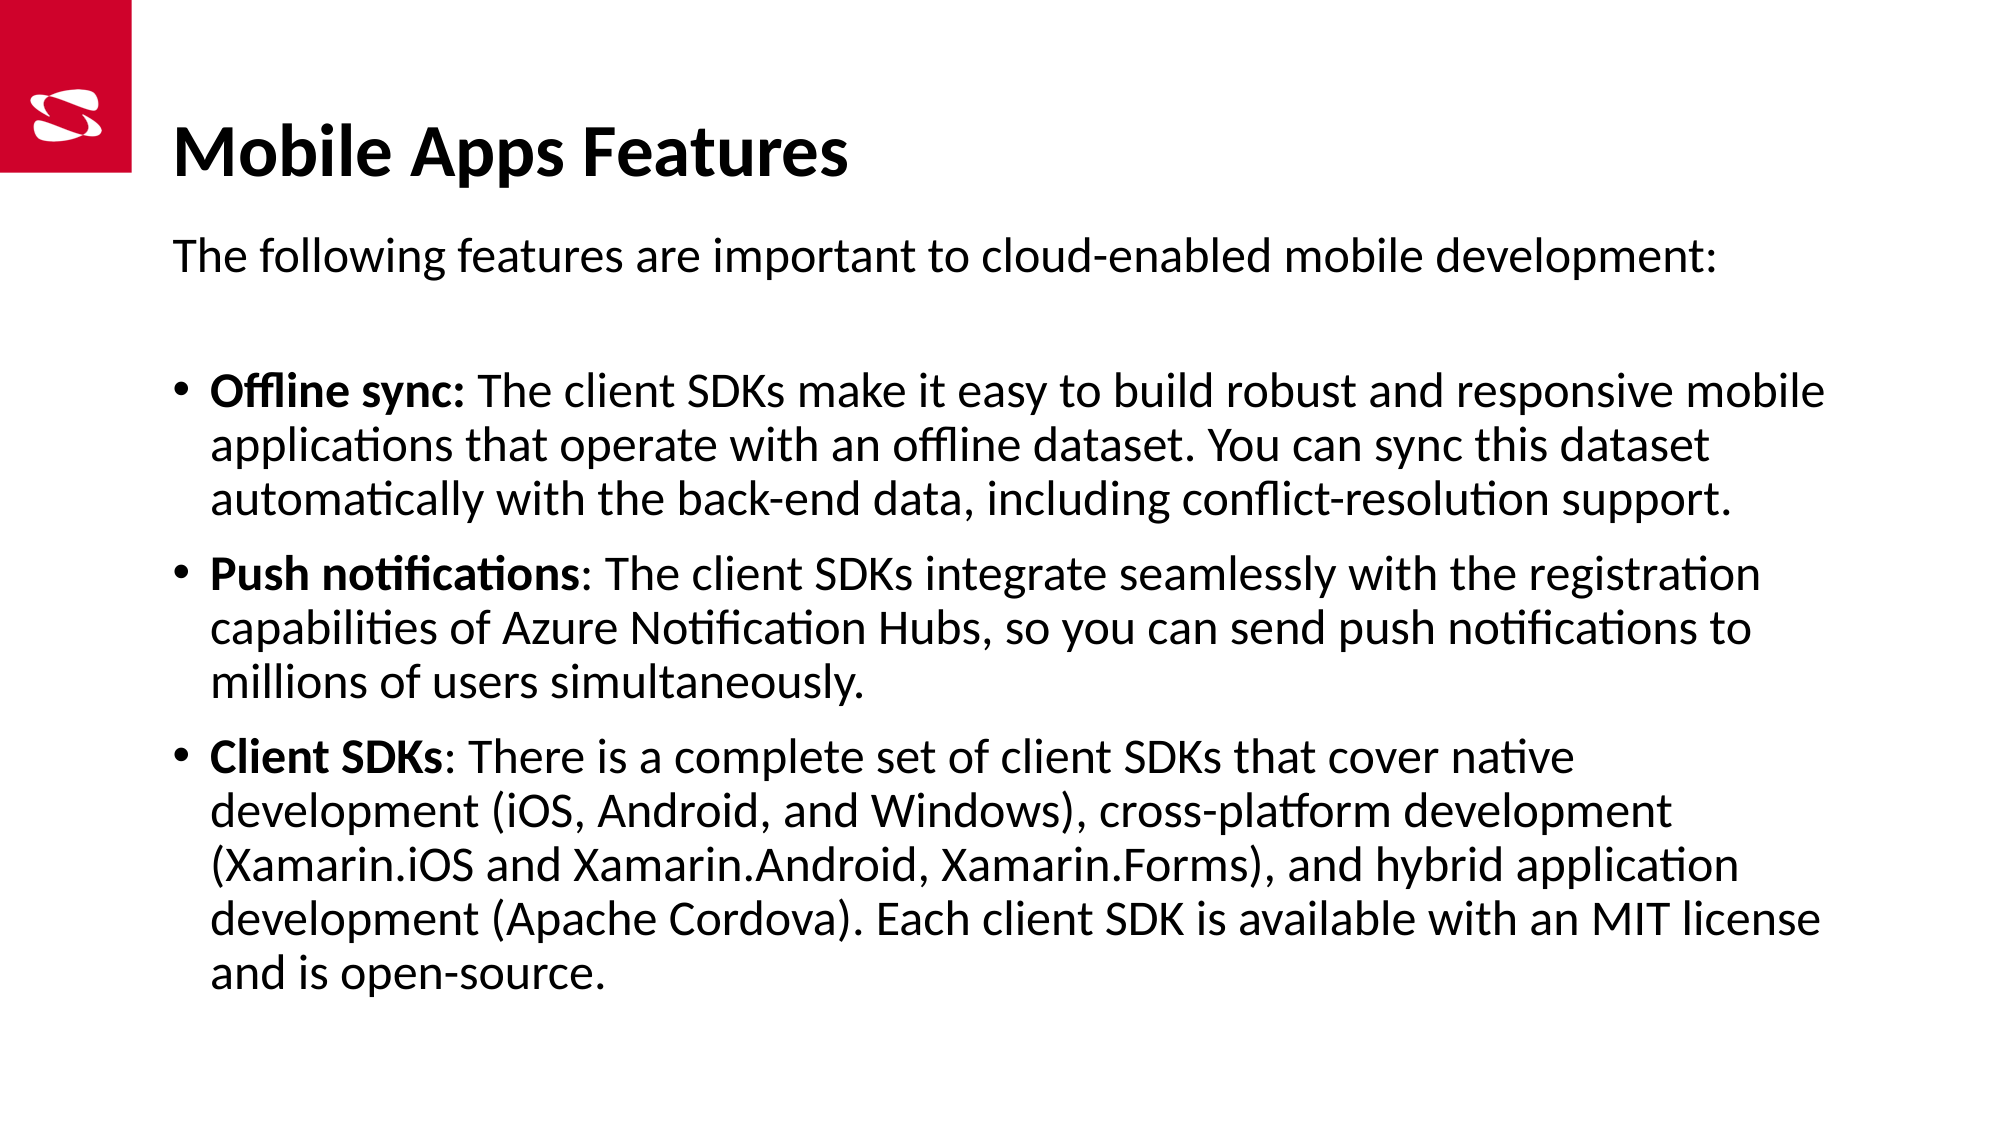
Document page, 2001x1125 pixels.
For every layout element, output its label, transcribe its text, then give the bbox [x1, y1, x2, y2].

list The following features are important to cloud-enabled mobile development: Offline sync: The client SDKs make it easy to build robust and responsive mobile applications that operate with an offline dataset. You can sync this dataset automatically with the back-end data, including conflict-resolution support. Push notifications: The client SDKs integrate seamlessly with the registration capabilities of Azure Notification Hubs, so you can send push notifications to millions of users simultaneously. Client SDKs: There is a complete set of client SDKs that cover native development (iOS, Android, and Windows), cross-platform development (Xamarin.iOS and Xamarin.Android, Xamarin.Forms), and hybrid application development (Apache Cordova). Each client SDK is available with an MIT license and is open-source. [157, 222, 1844, 1057]
picture [30, 89, 102, 142]
title Mobile Apps Features [157, 0, 1844, 200]
